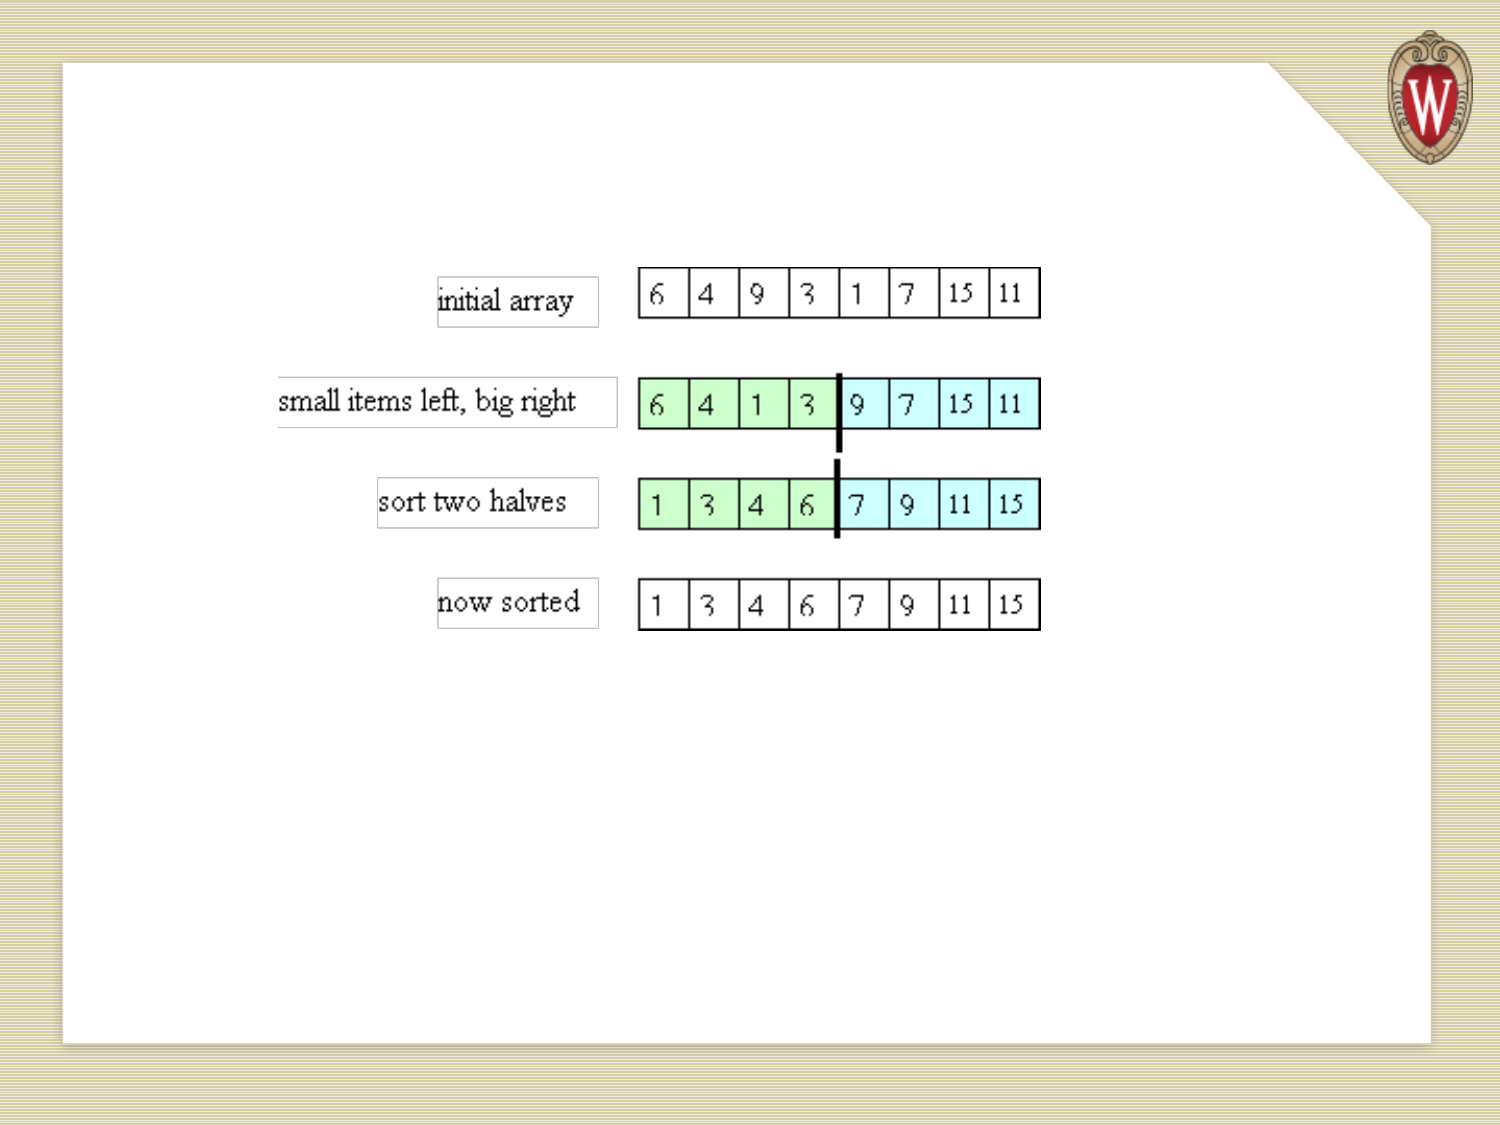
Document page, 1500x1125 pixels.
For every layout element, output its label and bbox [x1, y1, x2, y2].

picture [278, 267, 1042, 631]
